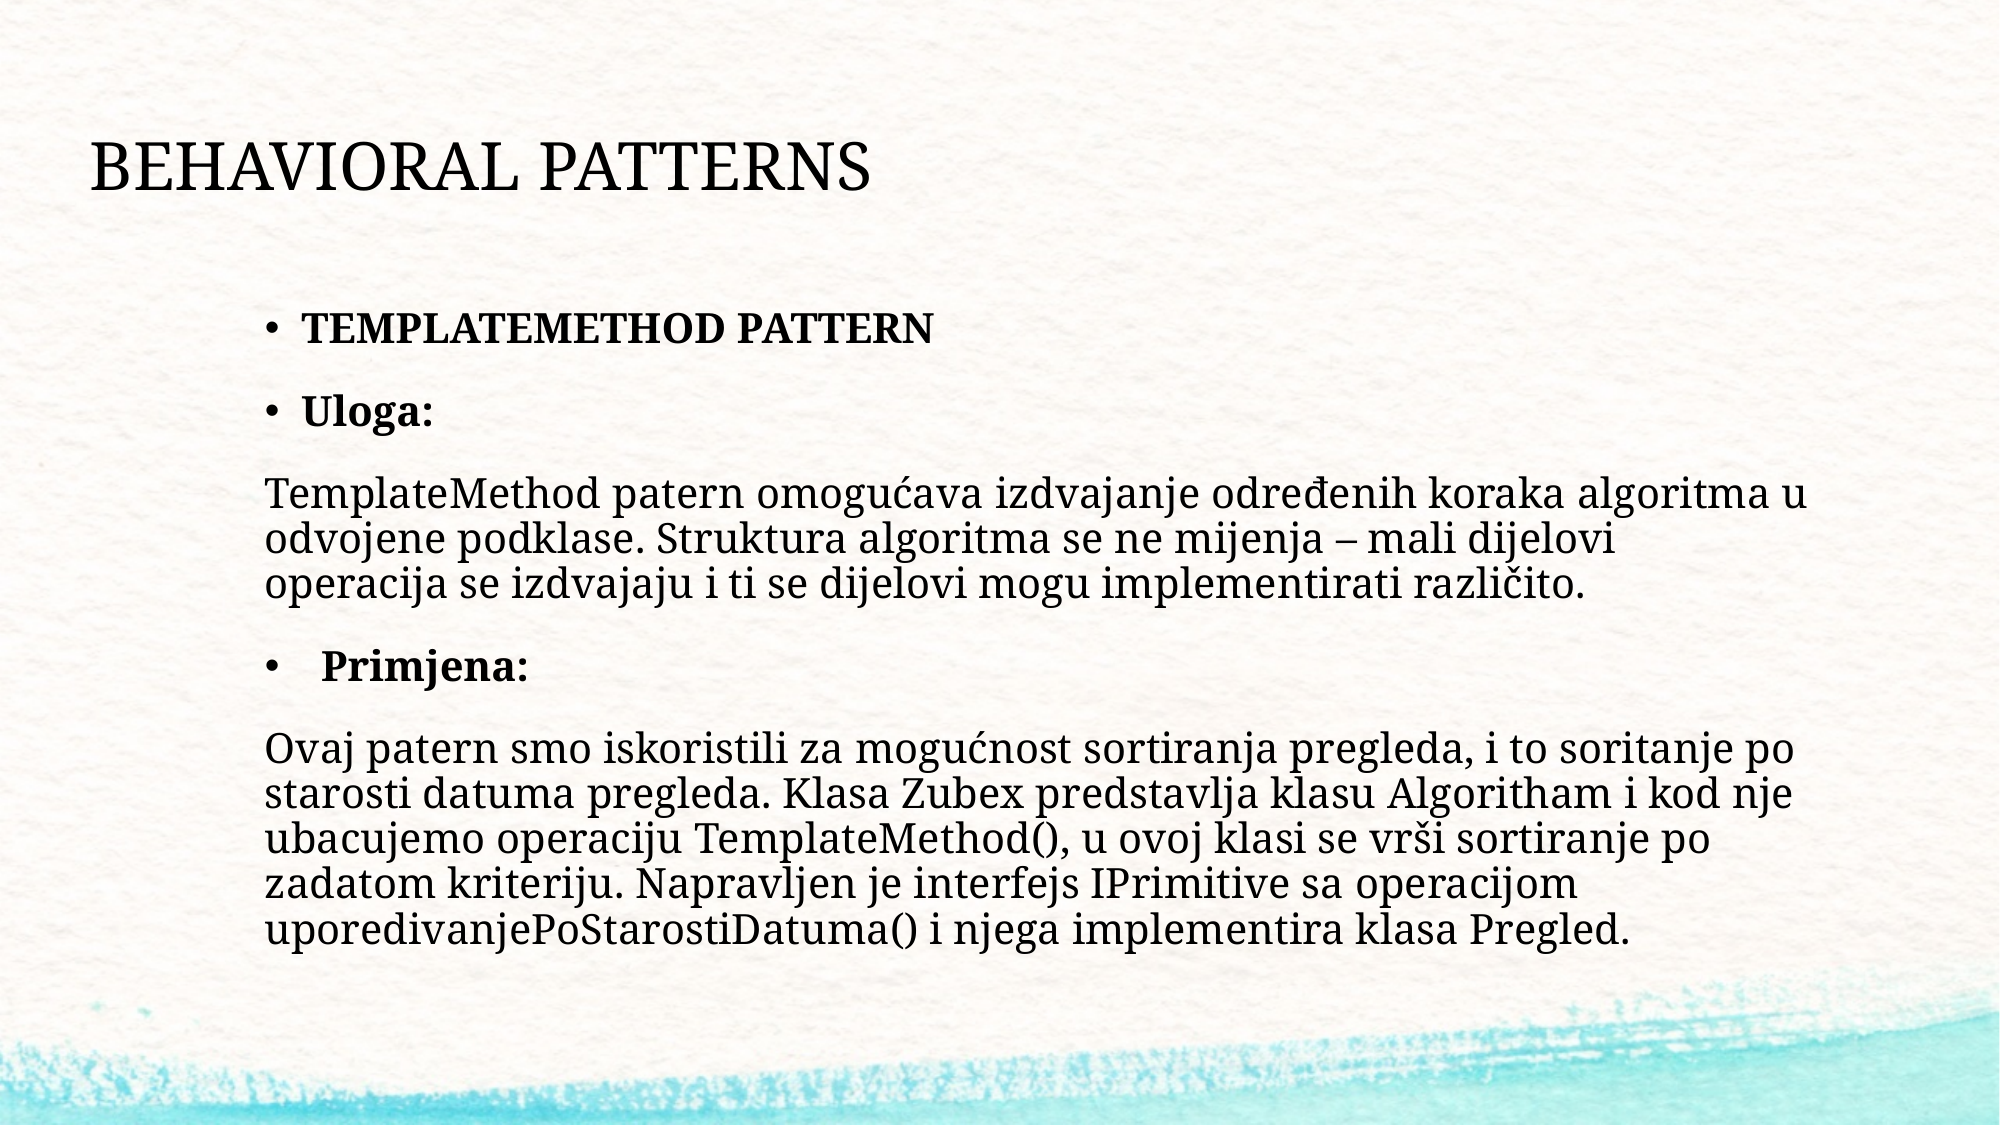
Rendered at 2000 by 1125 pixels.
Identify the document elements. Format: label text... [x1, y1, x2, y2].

title BEHAVIORAL PATTERNS [74, 24, 1650, 213]
picture [0, 0, 2000, 1125]
list TEMPLATEMETHOD PATTERN Uloga: TemplateMethod patern omogućava izdvajanje određenih koraka algoritma u odvojene podklase. Struktura algoritma se ne mijenja – mali dijelovi operacija se izdvajaju i ti se dijelovi mogu implementirati različito. Primjena: Ovaj patern smo iskoristili za mogućnost sortiranja pregleda, i to soritanje po starosti datuma pregleda. Klasa Zubex predstavlja klasu Algoritham i kod nje ubacujemo operaciju TemplateMethod(), u ovoj klasi se vrši sortiranje po zadatom kriteriju. Napravljen je interfejs IPrimitive sa operacijom uporedivanjePoStarostiDatuma() i njega implementira klasa Pregled. [249, 299, 1825, 988]
